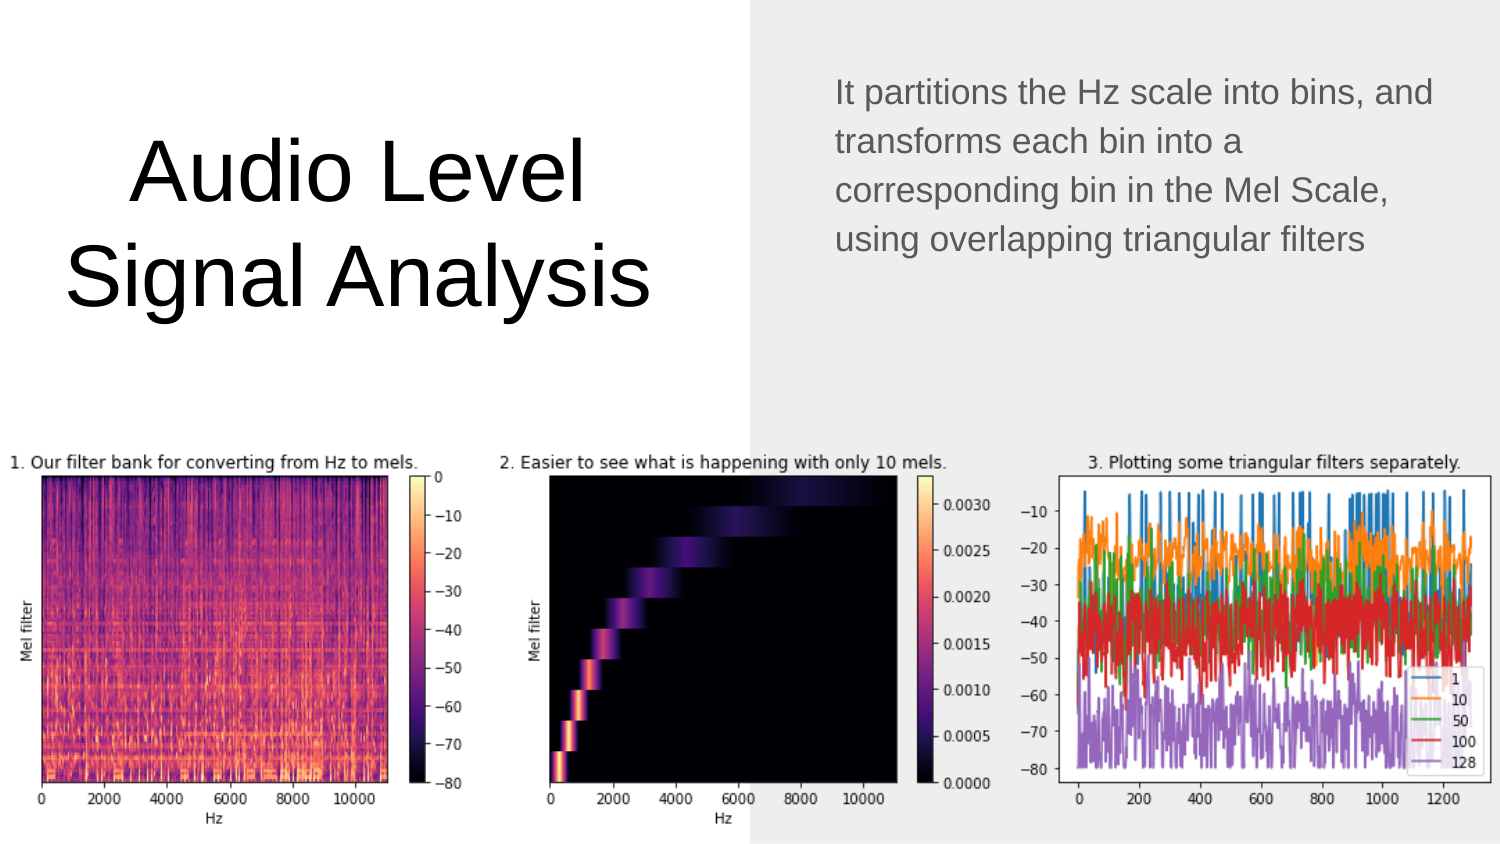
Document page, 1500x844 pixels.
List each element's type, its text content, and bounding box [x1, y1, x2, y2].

title Audio Level Signal Analysis [26, 95, 691, 340]
list It partitions the Hz scale into bins, and transforms each bin into a corresponding bin in the Mel Scale, using overlapping triangular filters [819, 46, 1450, 275]
picture [0, 445, 1500, 835]
